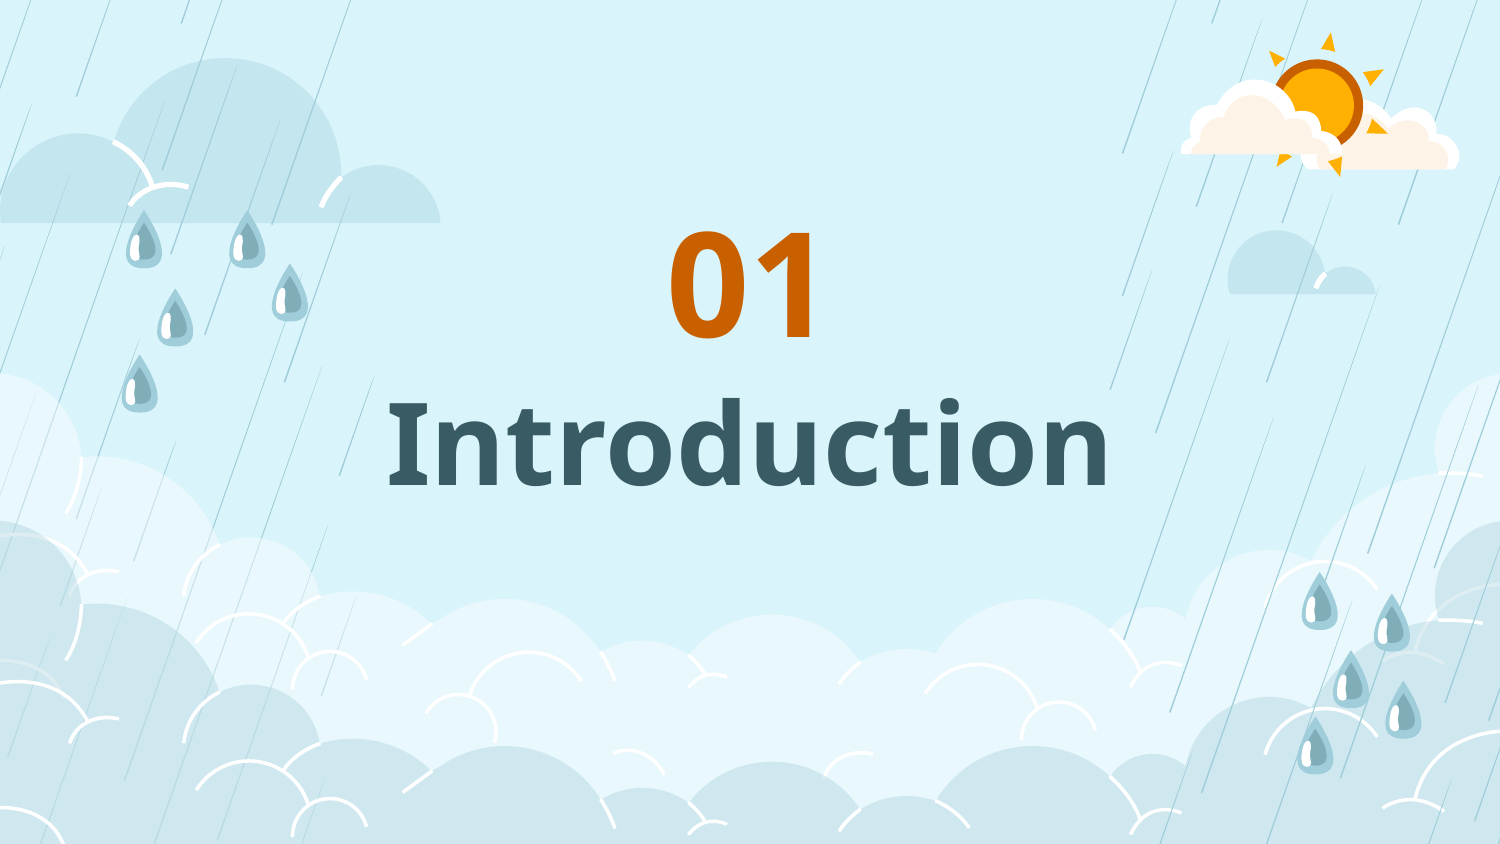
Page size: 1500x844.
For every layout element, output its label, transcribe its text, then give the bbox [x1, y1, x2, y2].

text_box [1274, 571, 1445, 775]
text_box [1220, 229, 1376, 295]
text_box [1178, 32, 1464, 178]
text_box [0, 57, 441, 413]
title Introduction [313, 350, 1187, 524]
title 01 [535, 203, 965, 354]
